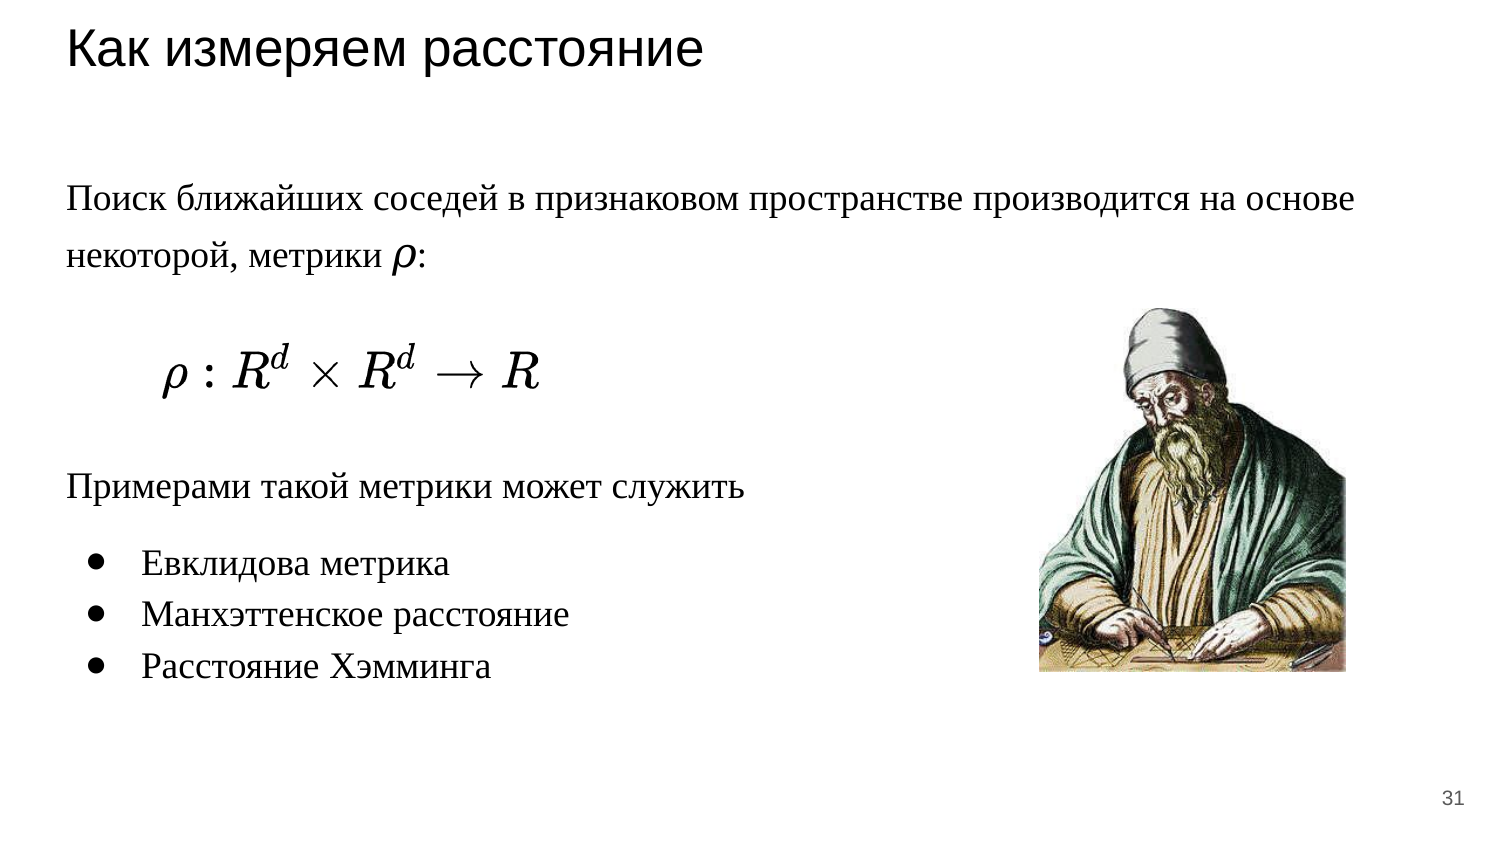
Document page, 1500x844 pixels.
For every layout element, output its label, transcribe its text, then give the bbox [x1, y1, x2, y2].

title Как измеряем расстояние [51, 0, 1449, 92]
picture [161, 337, 540, 403]
slide_number ‹#› [1389, 764, 1480, 830]
picture [1039, 308, 1346, 672]
list Поиск ближайших соседей в признаковом пространстве производится на основе некоторой, метрики 𝜌: Примерами такой метрики может служить Евклидова метрика Манхэттенское расстояние Расстояние Хэмминга [51, 151, 1449, 712]
